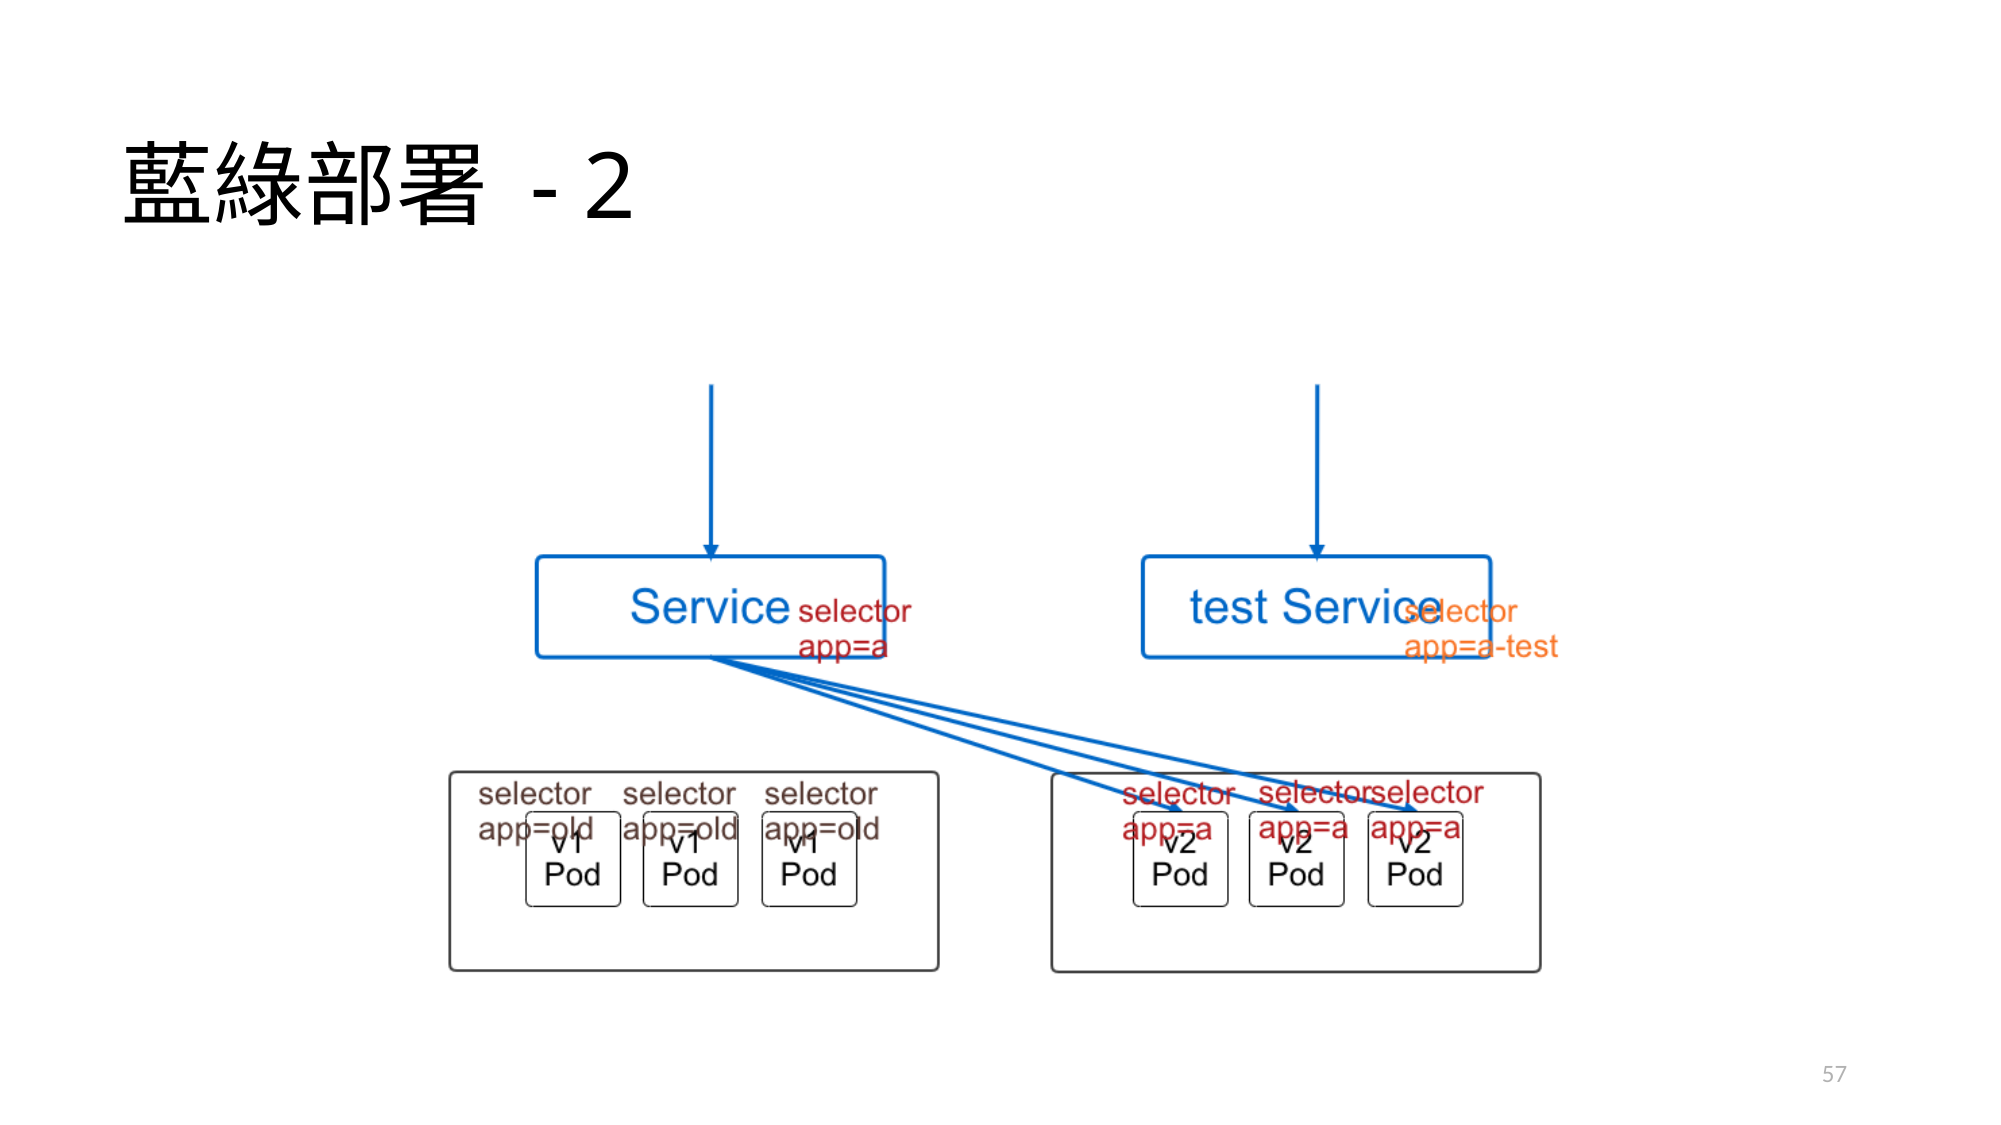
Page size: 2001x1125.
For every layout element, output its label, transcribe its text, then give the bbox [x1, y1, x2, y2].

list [346, 299, 1654, 1014]
title 藍綠部署 - 2 [106, 74, 1649, 304]
slide_number 57 [1412, 1042, 1863, 1103]
